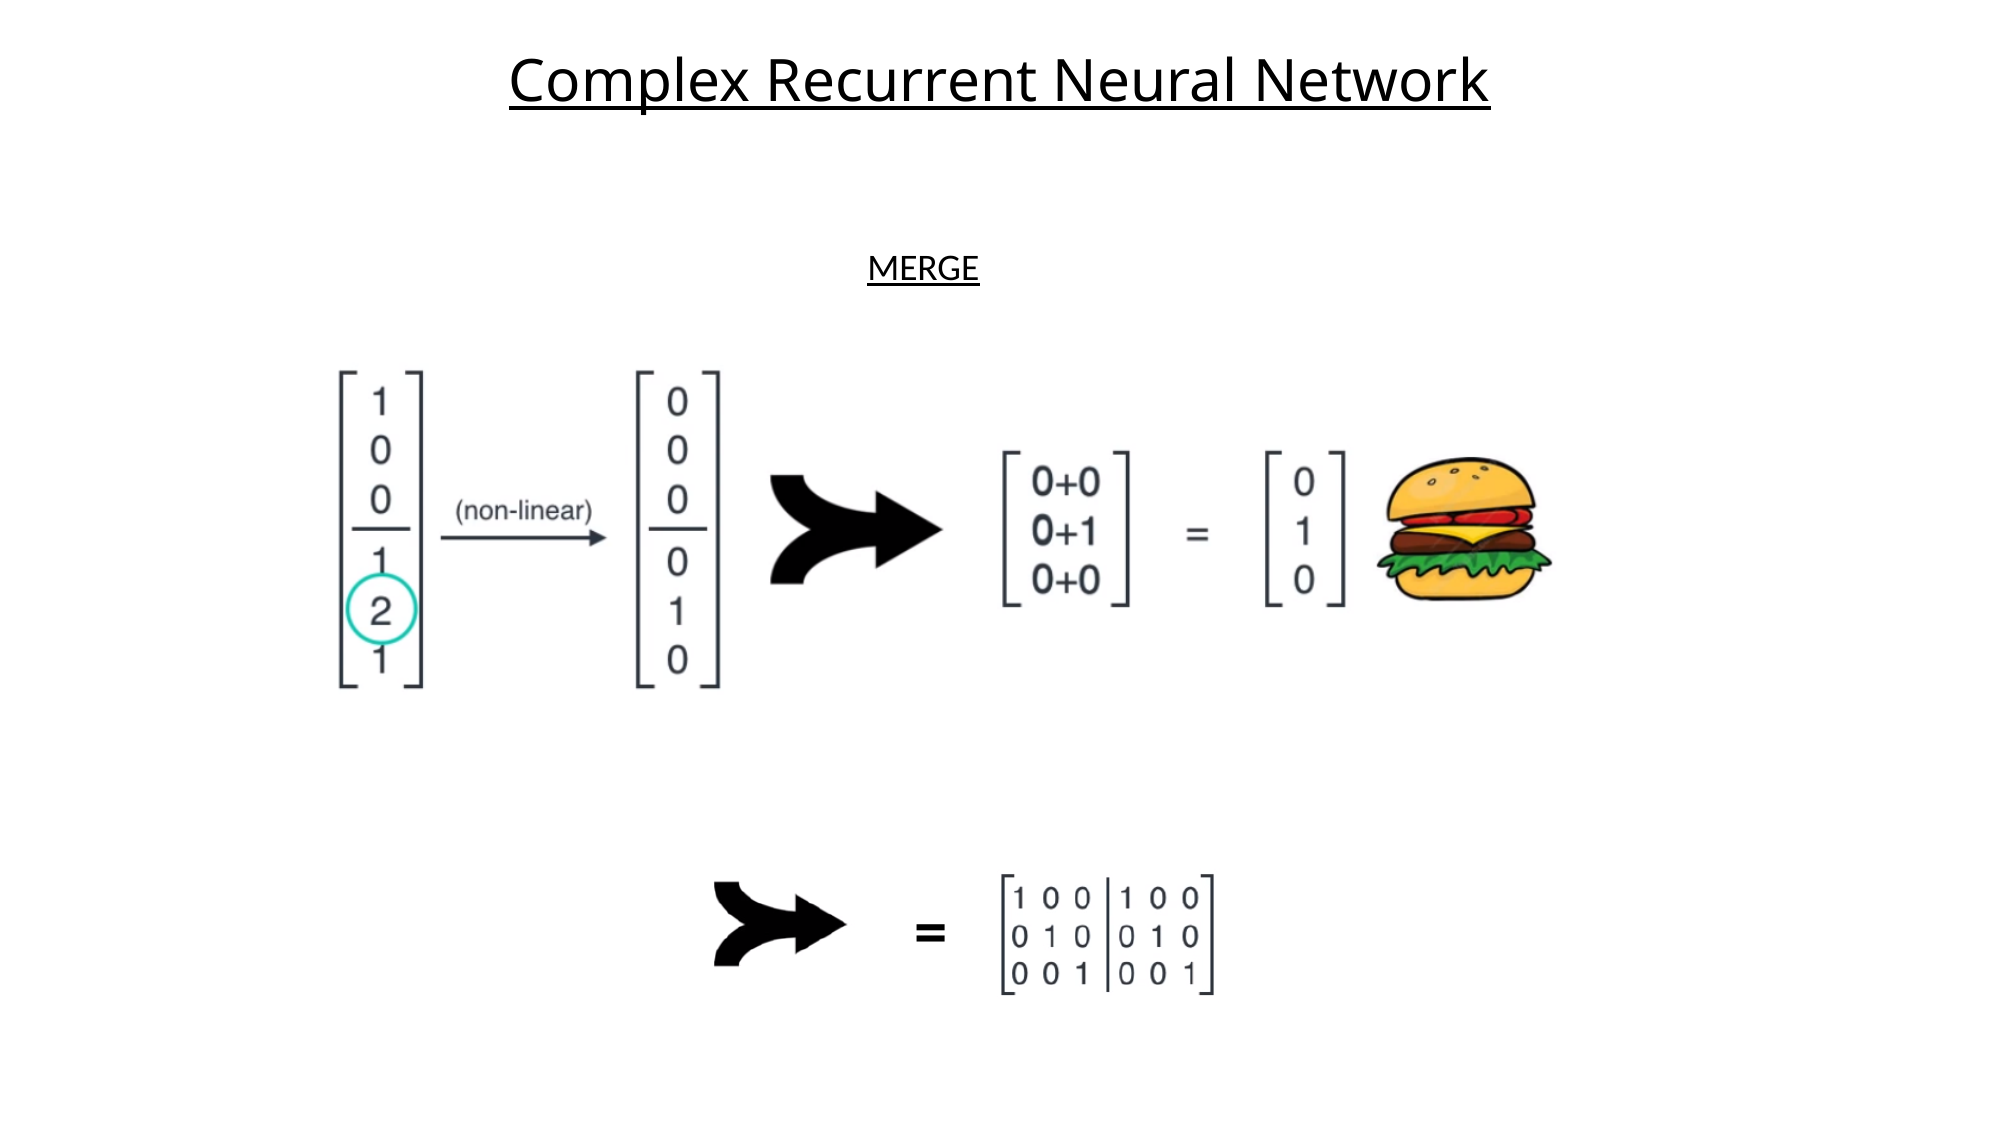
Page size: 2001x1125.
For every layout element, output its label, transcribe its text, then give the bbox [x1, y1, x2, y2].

text_box Complex Recurrent Neural Network [137, 42, 1863, 122]
text_box MERGE [722, 235, 1124, 296]
picture [651, 837, 1249, 1019]
picture [178, 296, 1622, 755]
